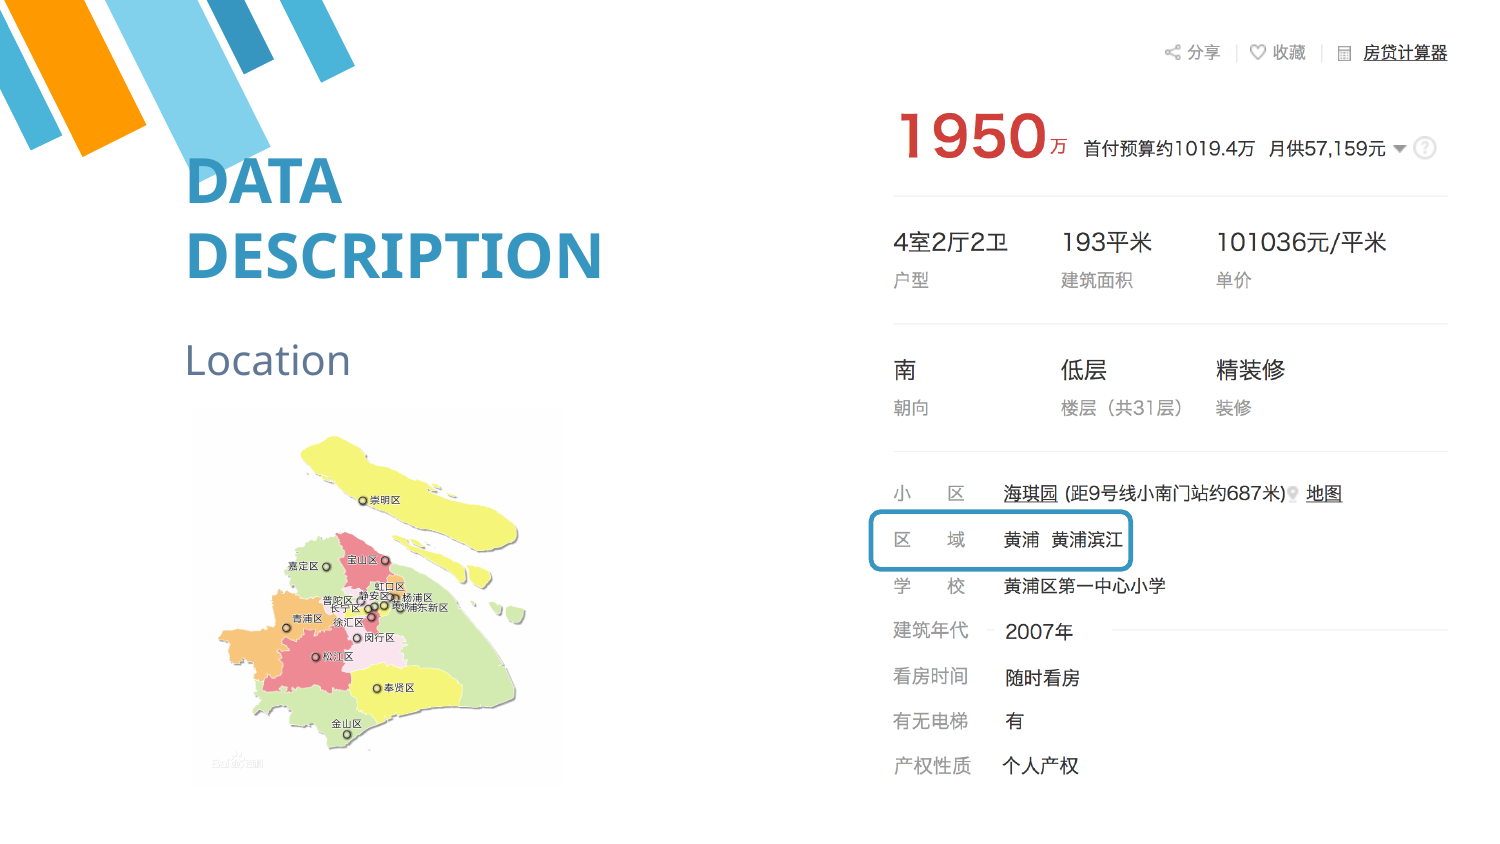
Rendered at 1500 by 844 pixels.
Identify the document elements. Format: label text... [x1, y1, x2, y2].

text_box [819, 529, 1500, 844]
picture [873, 700, 1169, 787]
picture [849, 0, 1500, 696]
picture [193, 406, 563, 787]
list Location [169, 318, 730, 733]
title DATA DESCRIPTION [169, 193, 730, 306]
